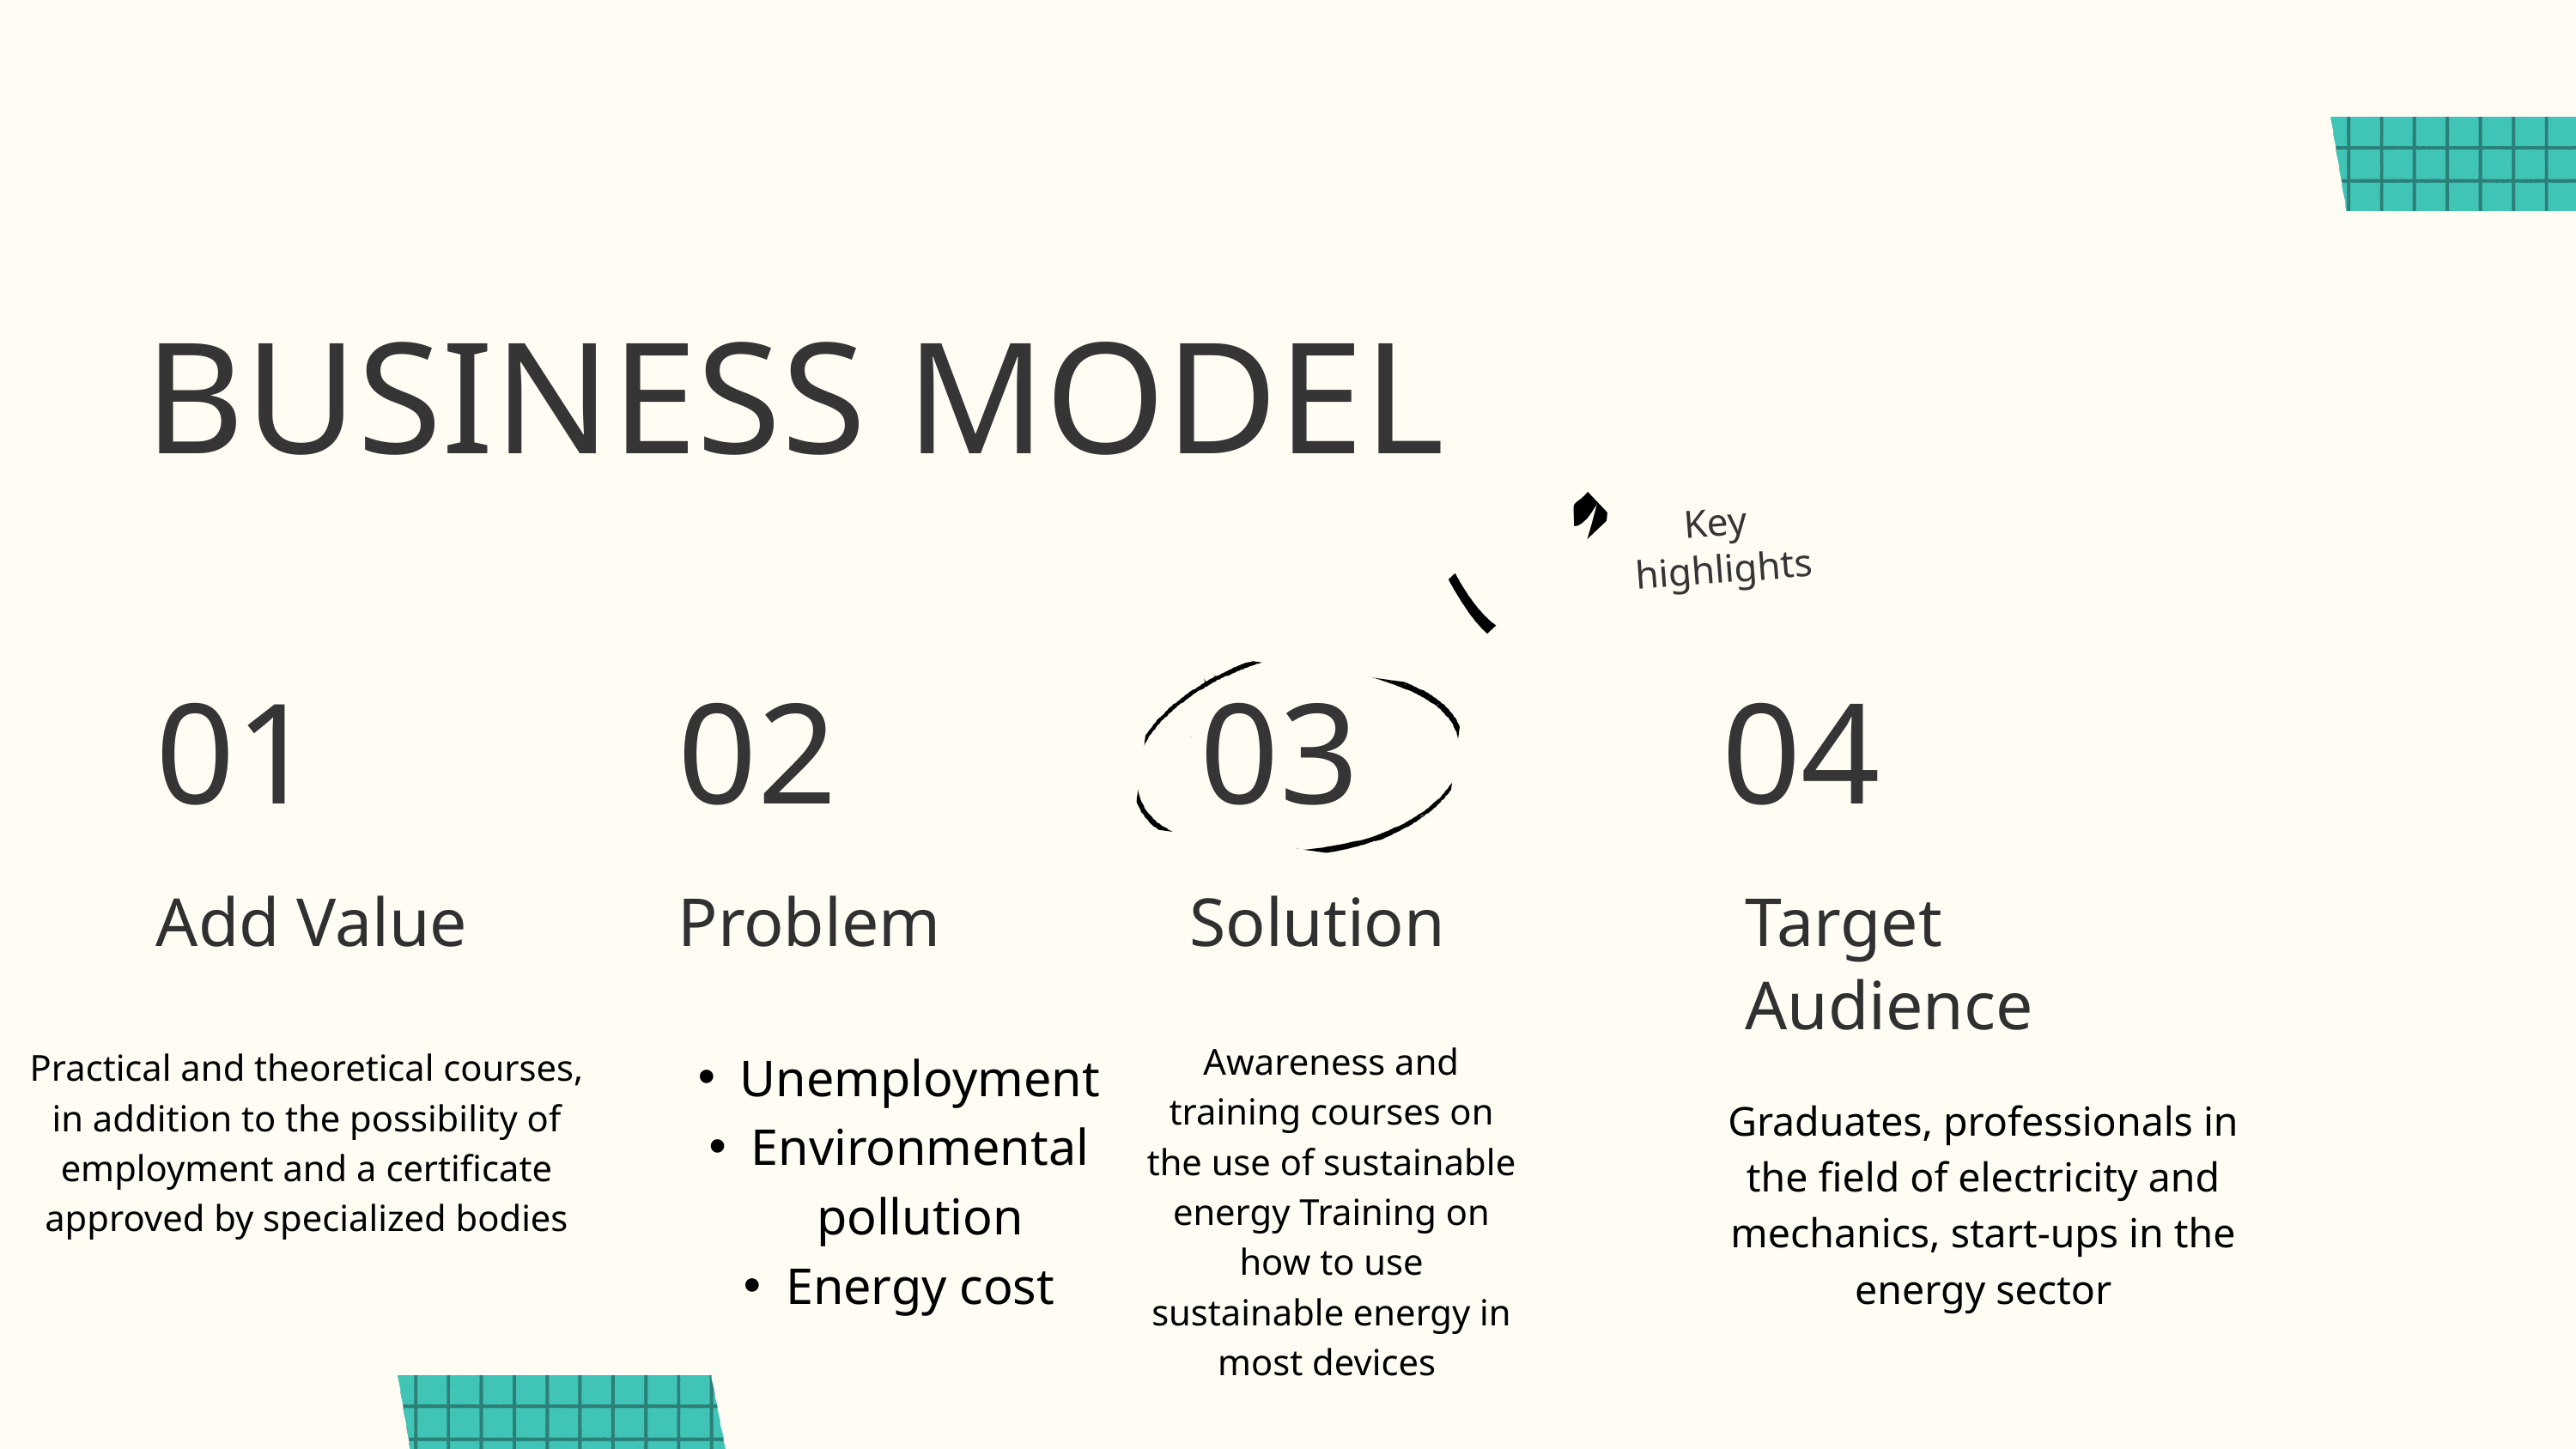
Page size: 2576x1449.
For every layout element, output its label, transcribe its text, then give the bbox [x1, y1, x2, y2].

text_box BUSINESS MODEL [144, 343, 1612, 485]
text_box Unemployment Environmental pollution Energy cost [593, 1037, 1144, 1314]
text_box 01 [155, 718, 398, 832]
text_box Awareness and training courses on the use of sustainable energy Training on how to use sustainable energy in most devices [1144, 1032, 1519, 1383]
text_box Target Audience [1745, 876, 2197, 1043]
text_box 04 [1722, 718, 2026, 832]
text_box [1426, 468, 1612, 649]
text_box [398, 1375, 729, 1449]
text_box Graduates, professionals in the field of electricity and mechanics, start-ups in the energy sector [1711, 1088, 2255, 1313]
text_box 02 [677, 718, 975, 832]
text_box Solution [1189, 876, 1551, 961]
text_box Problem [677, 876, 1039, 961]
text_box Add Value [155, 876, 517, 961]
text_box Key highlights [1585, 485, 1861, 601]
text_box 03 [1200, 718, 1490, 832]
text_box Practical and theoretical courses, in addition to the possibility of employment and a certificate approved by specialized bodies [24, 1038, 588, 1240]
text_box [1133, 648, 1465, 869]
text_box [2330, 117, 2576, 211]
